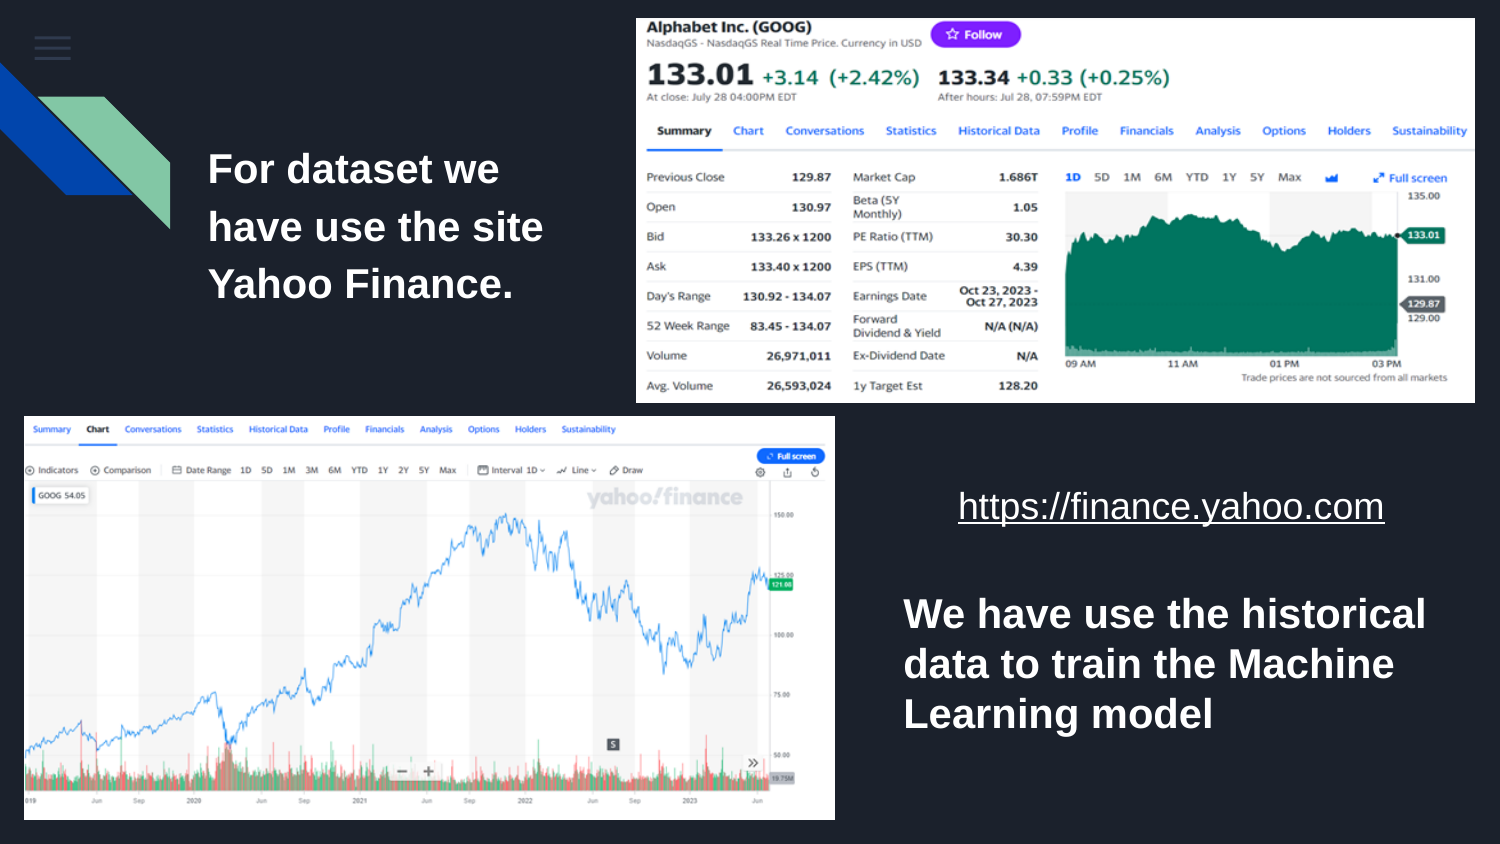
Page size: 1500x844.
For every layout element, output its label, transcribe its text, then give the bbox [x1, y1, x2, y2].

text_box https://finance.yahoo.com [888, 460, 1455, 546]
text_box For dataset we have use the site Yahoo Finance. [192, 119, 614, 303]
picture [24, 416, 835, 820]
text_box We have use the historical data to train the Machine Learning model [888, 572, 1455, 756]
picture [636, 18, 1475, 404]
